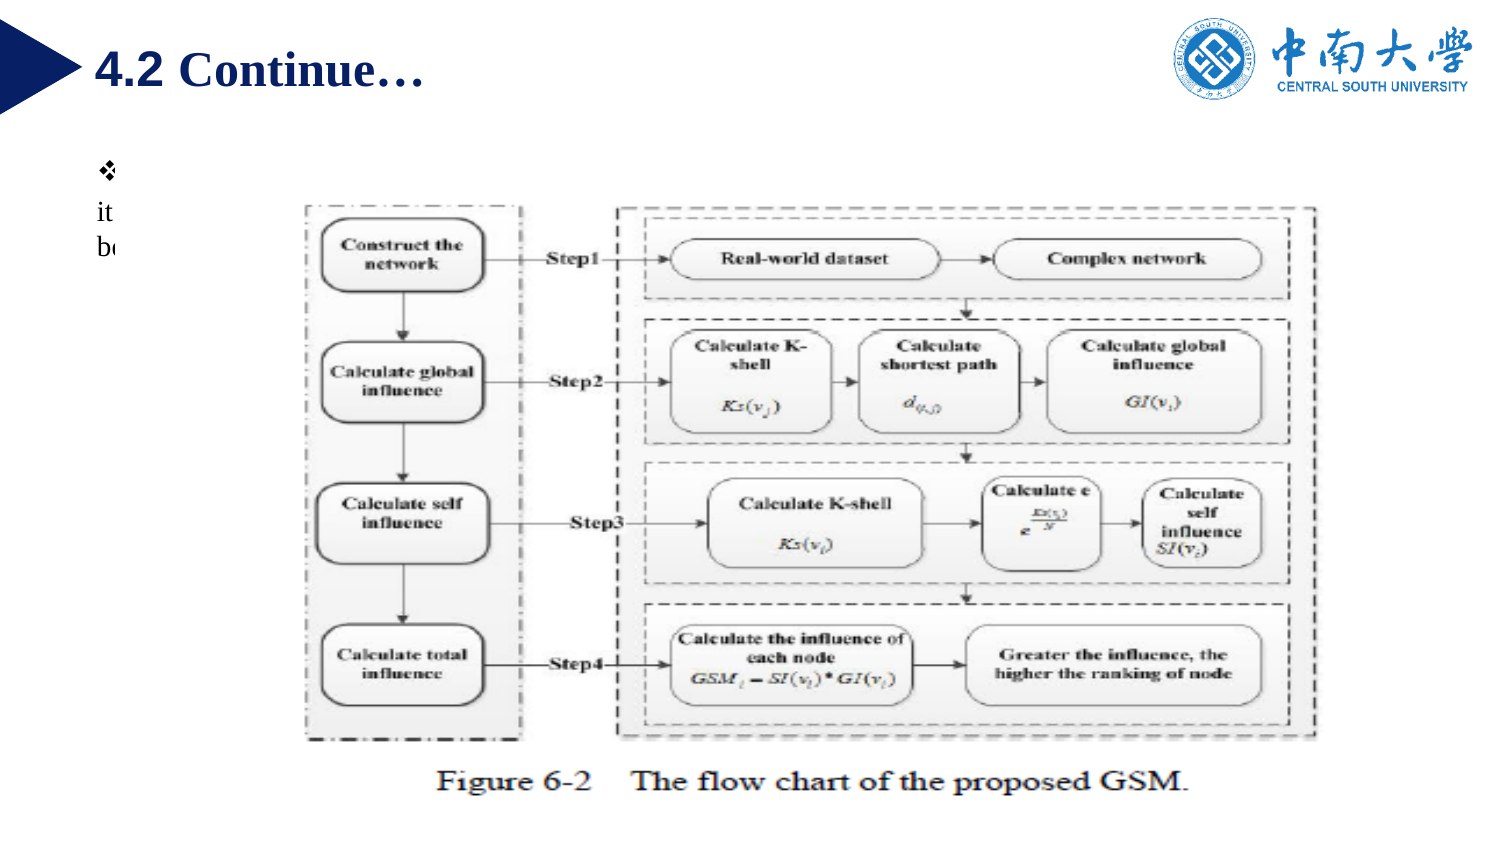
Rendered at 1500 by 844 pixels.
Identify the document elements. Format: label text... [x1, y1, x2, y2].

picture [1162, 11, 1486, 106]
picture [114, 153, 1500, 815]
text_box [0, 19, 83, 115]
text_box Node influence: The node Vi influence is not only on its own influence but also on the nodes around it. Therefore, the proposed GSM simultaneously considers these two aspects, self and global influence, which can be defined as, [82, 114, 1463, 654]
text_box 4.2 Continue… [79, 29, 441, 245]
